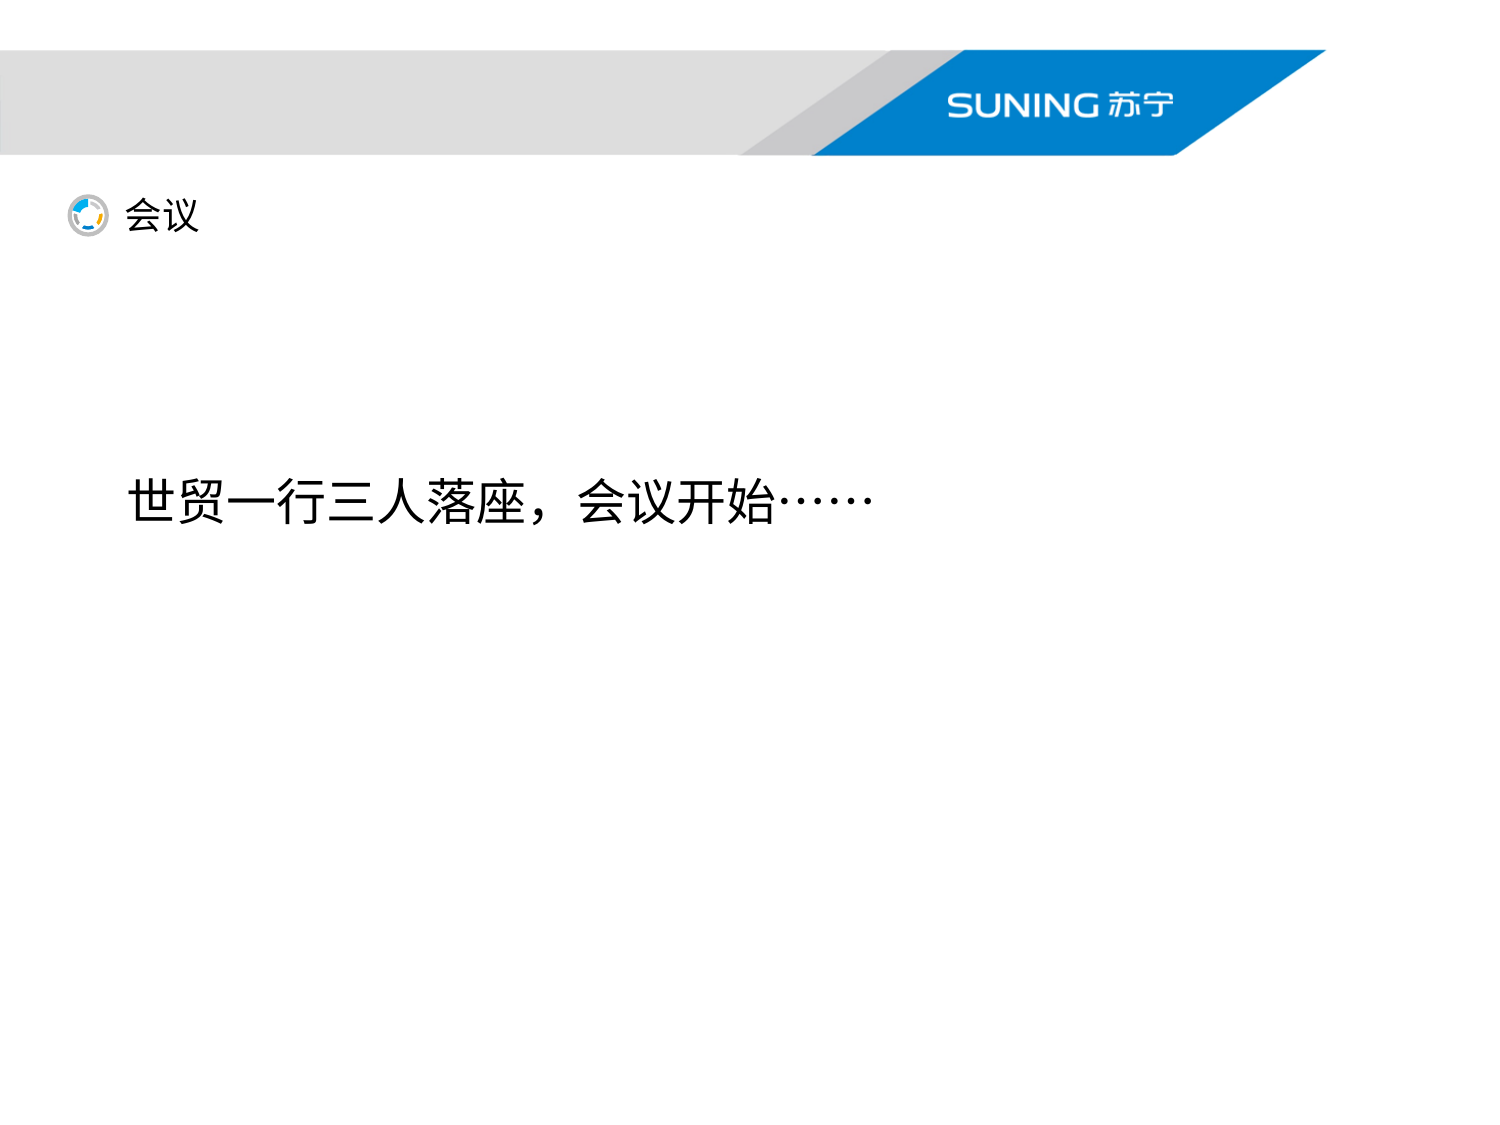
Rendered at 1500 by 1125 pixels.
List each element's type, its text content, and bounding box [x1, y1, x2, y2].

picture [0, 26, 1500, 177]
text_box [60, 196, 112, 238]
text_box 世贸一行三人落座，会议开始…… [111, 463, 1269, 538]
text_box 会议 [109, 189, 694, 246]
